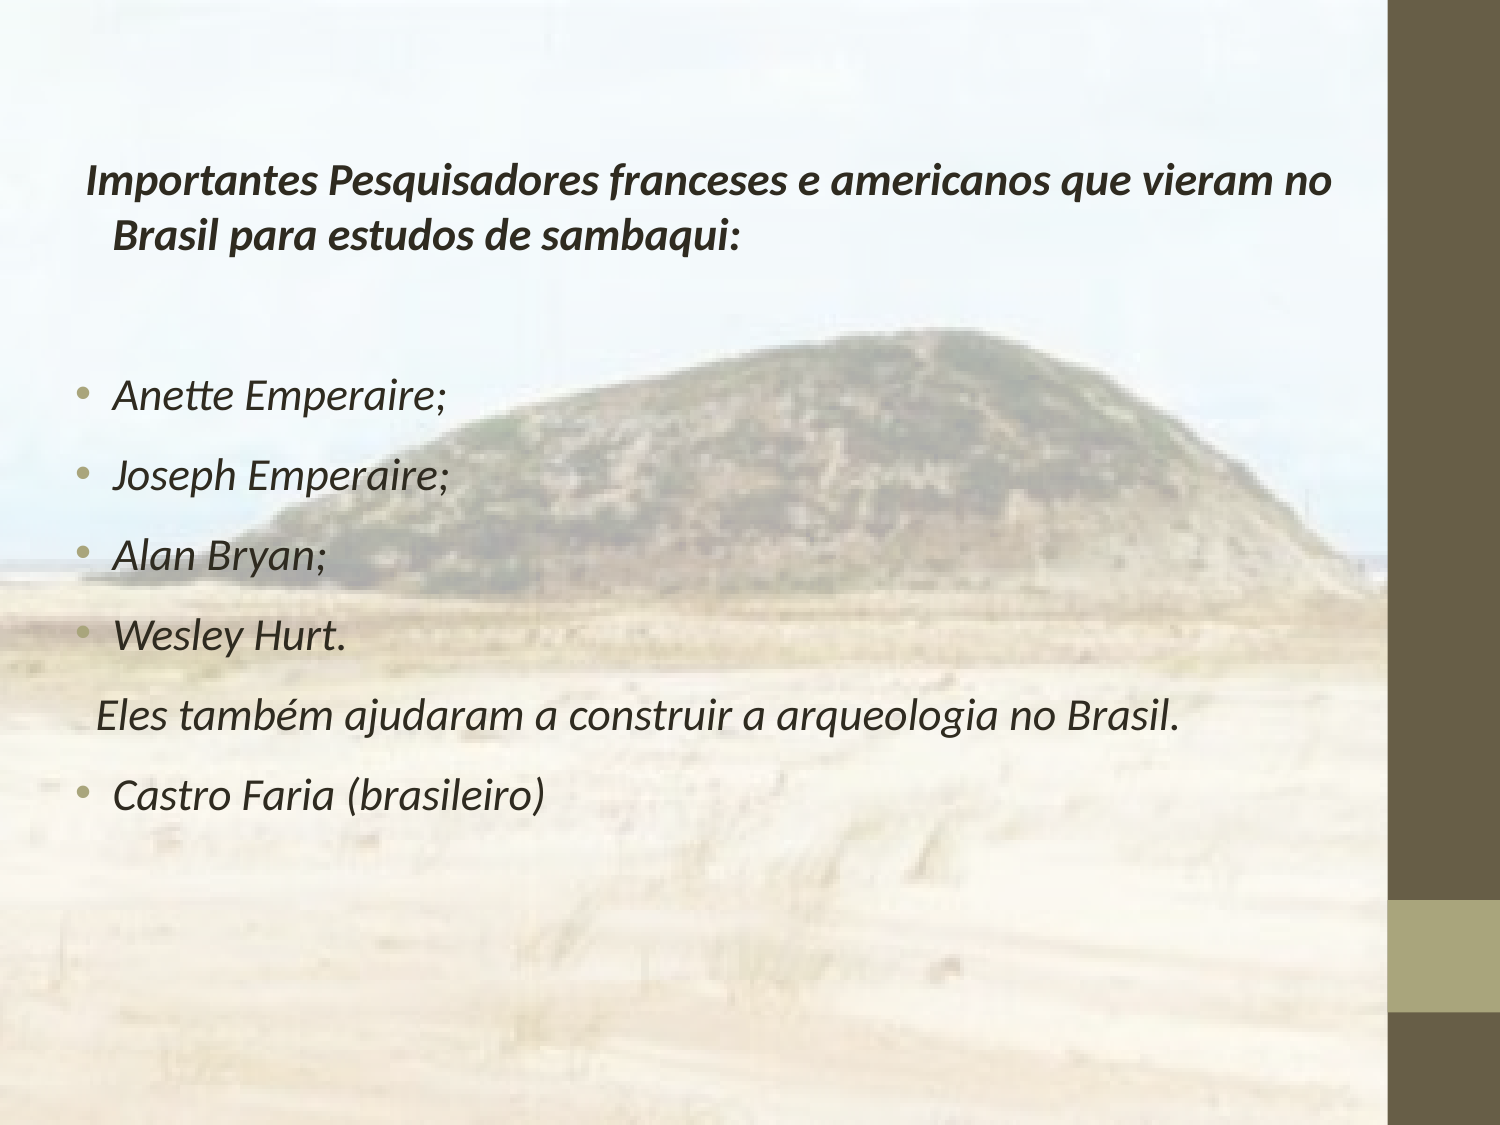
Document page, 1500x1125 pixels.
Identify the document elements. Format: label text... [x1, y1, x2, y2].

list Importantes Pesquisadores franceses e americanos que vieram no Brasil para estudos de sambaqui: Anette Emperaire; Joseph Emperaire; Alan Bryan; Wesley Hurt. Eles também ajudaram a construir a arqueologia no Brasil. Castro Faria (brasileiro) [41, 78, 1392, 1029]
